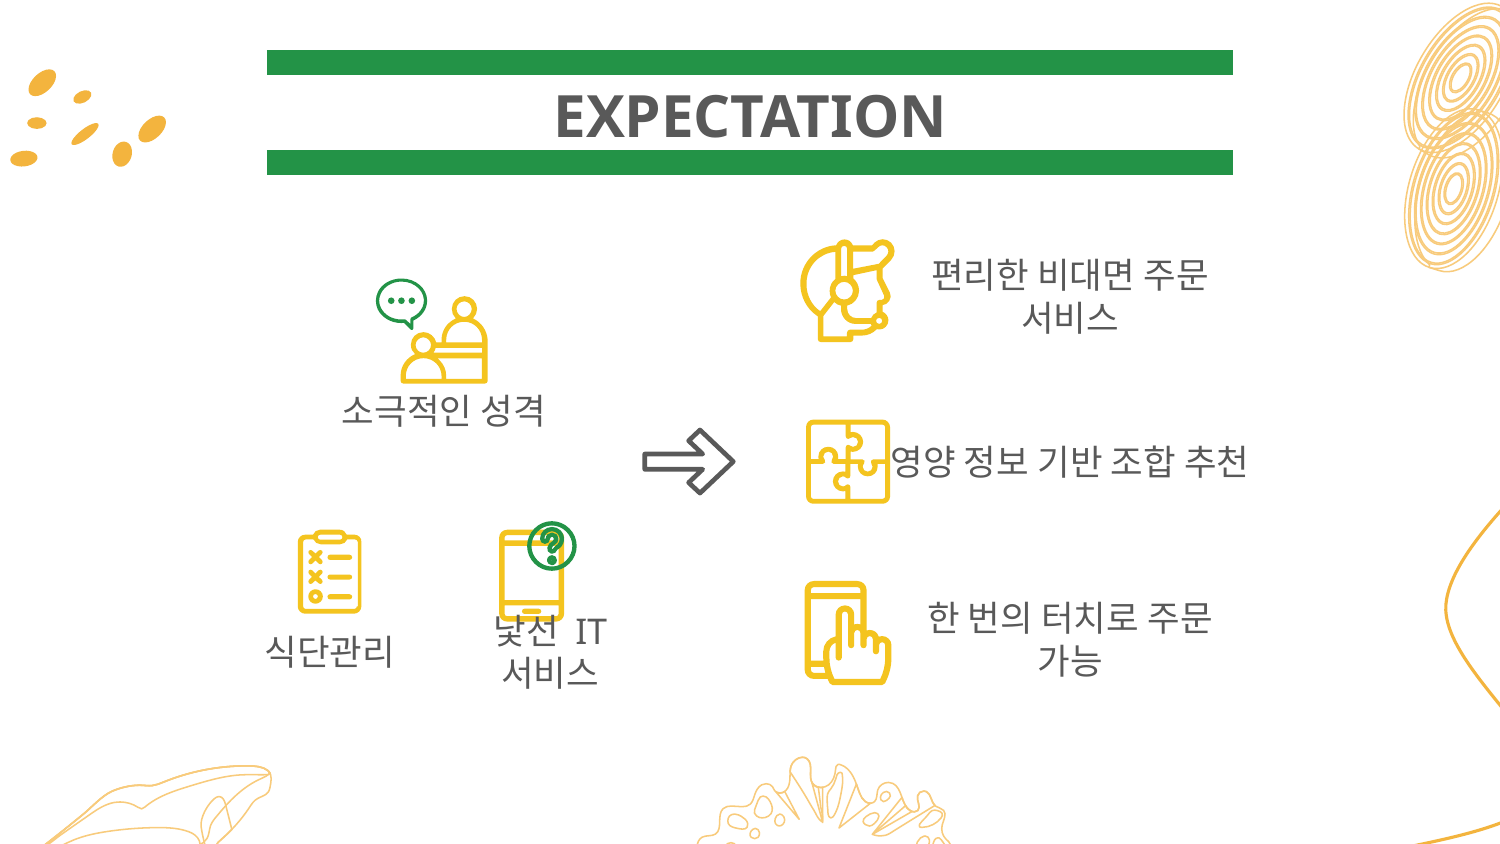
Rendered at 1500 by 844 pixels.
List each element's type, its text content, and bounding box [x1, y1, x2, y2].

text_box [804, 580, 888, 686]
subtitle 식단관리 [241, 612, 419, 691]
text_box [297, 529, 363, 614]
text_box [800, 239, 895, 343]
text_box [644, 429, 734, 494]
text_box [806, 419, 889, 504]
subtitle 낯선 IT 서비스 [426, 612, 674, 691]
subtitle 한 번의 터치로 주문 가능 [880, 599, 1260, 678]
title EXPECTATION [116, 90, 1383, 138]
subtitle 영양 정보 기반 조합 추천 [874, 422, 1266, 501]
subtitle 소극적인 성격 [316, 371, 572, 450]
subtitle 편리한 비대면 주문 서비스 [869, 256, 1271, 335]
text_box [1098, 254, 1367, 305]
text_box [375, 278, 489, 384]
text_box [498, 521, 577, 622]
